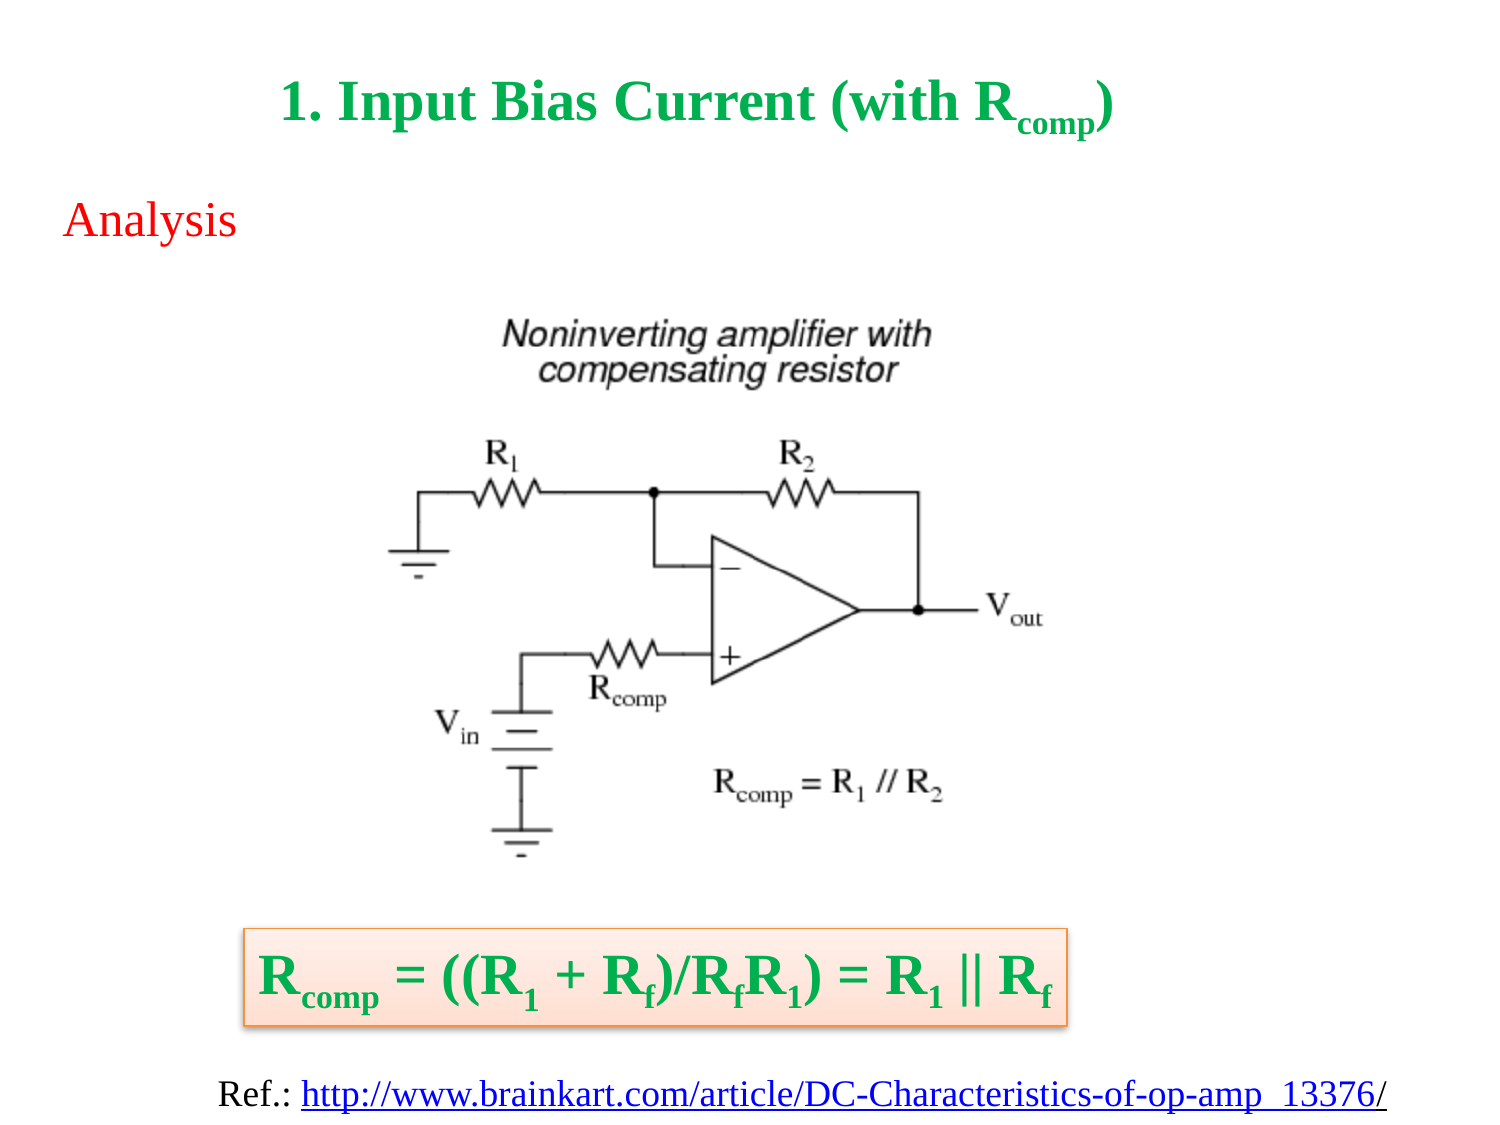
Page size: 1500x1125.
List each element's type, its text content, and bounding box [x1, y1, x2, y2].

text_box Rcomp = ((R1 + Rf)/RfR1) = R1 || Rf [243, 928, 1068, 1027]
text_box Ref.: http://www.brainkart.com/article/DC-Characteristics-of-op-amp_13376/ [202, 1061, 1412, 1122]
text_box Analysis [47, 179, 253, 255]
text_box 1. Input Bias Current (with Rcomp) [264, 54, 1131, 149]
picture [366, 302, 1142, 874]
